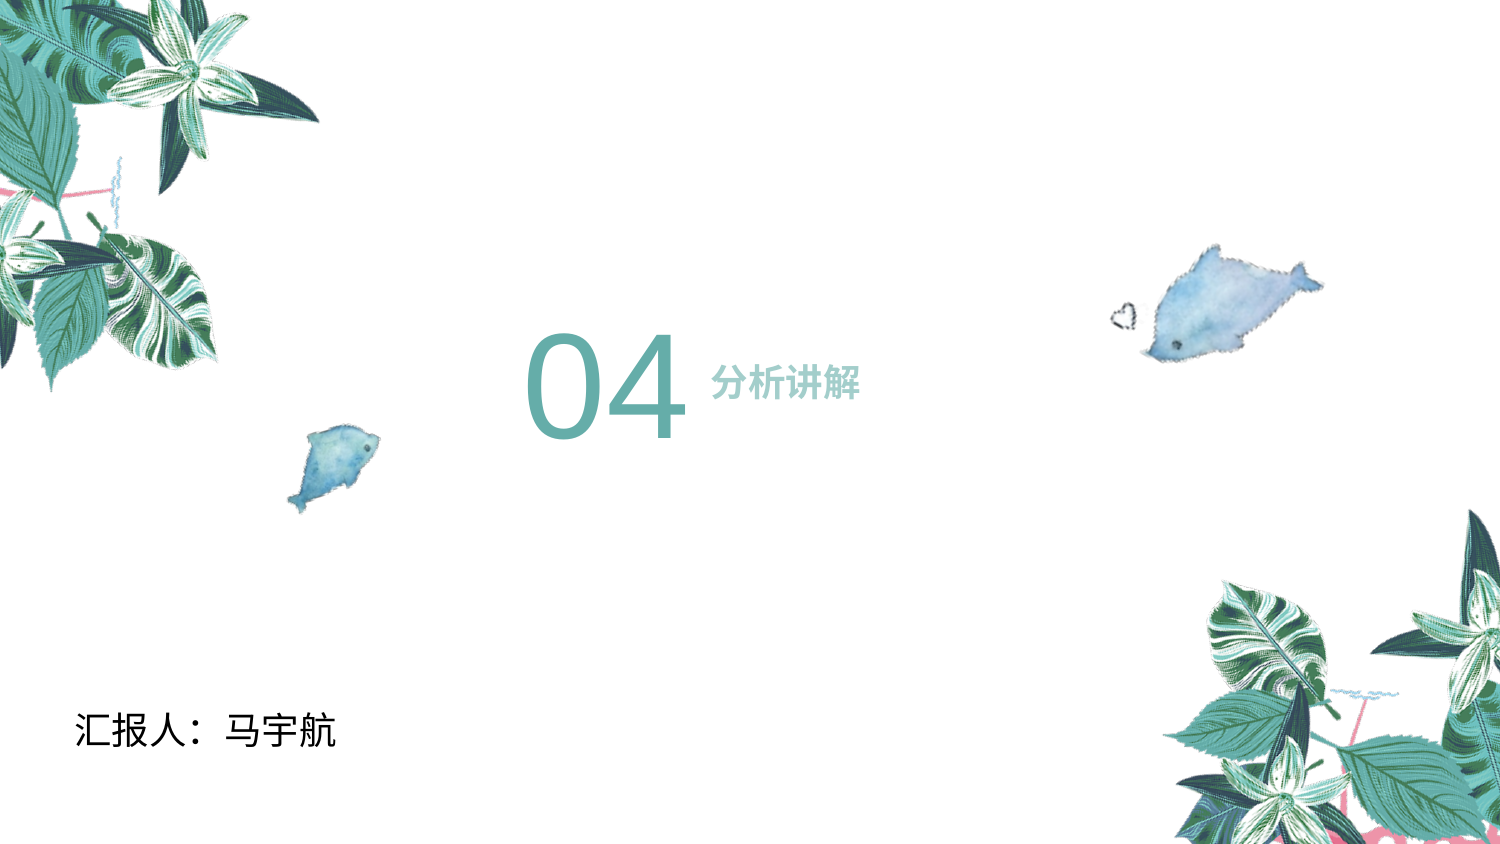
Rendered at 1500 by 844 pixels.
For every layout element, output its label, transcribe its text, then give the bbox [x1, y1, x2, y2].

text_box 分析讲解 [696, 351, 904, 457]
text_box 汇报人：马宇航 [59, 700, 352, 760]
text_box 04 [522, 288, 690, 470]
picture [0, 0, 444, 527]
picture [1076, 167, 1347, 437]
picture [1035, 384, 1500, 844]
